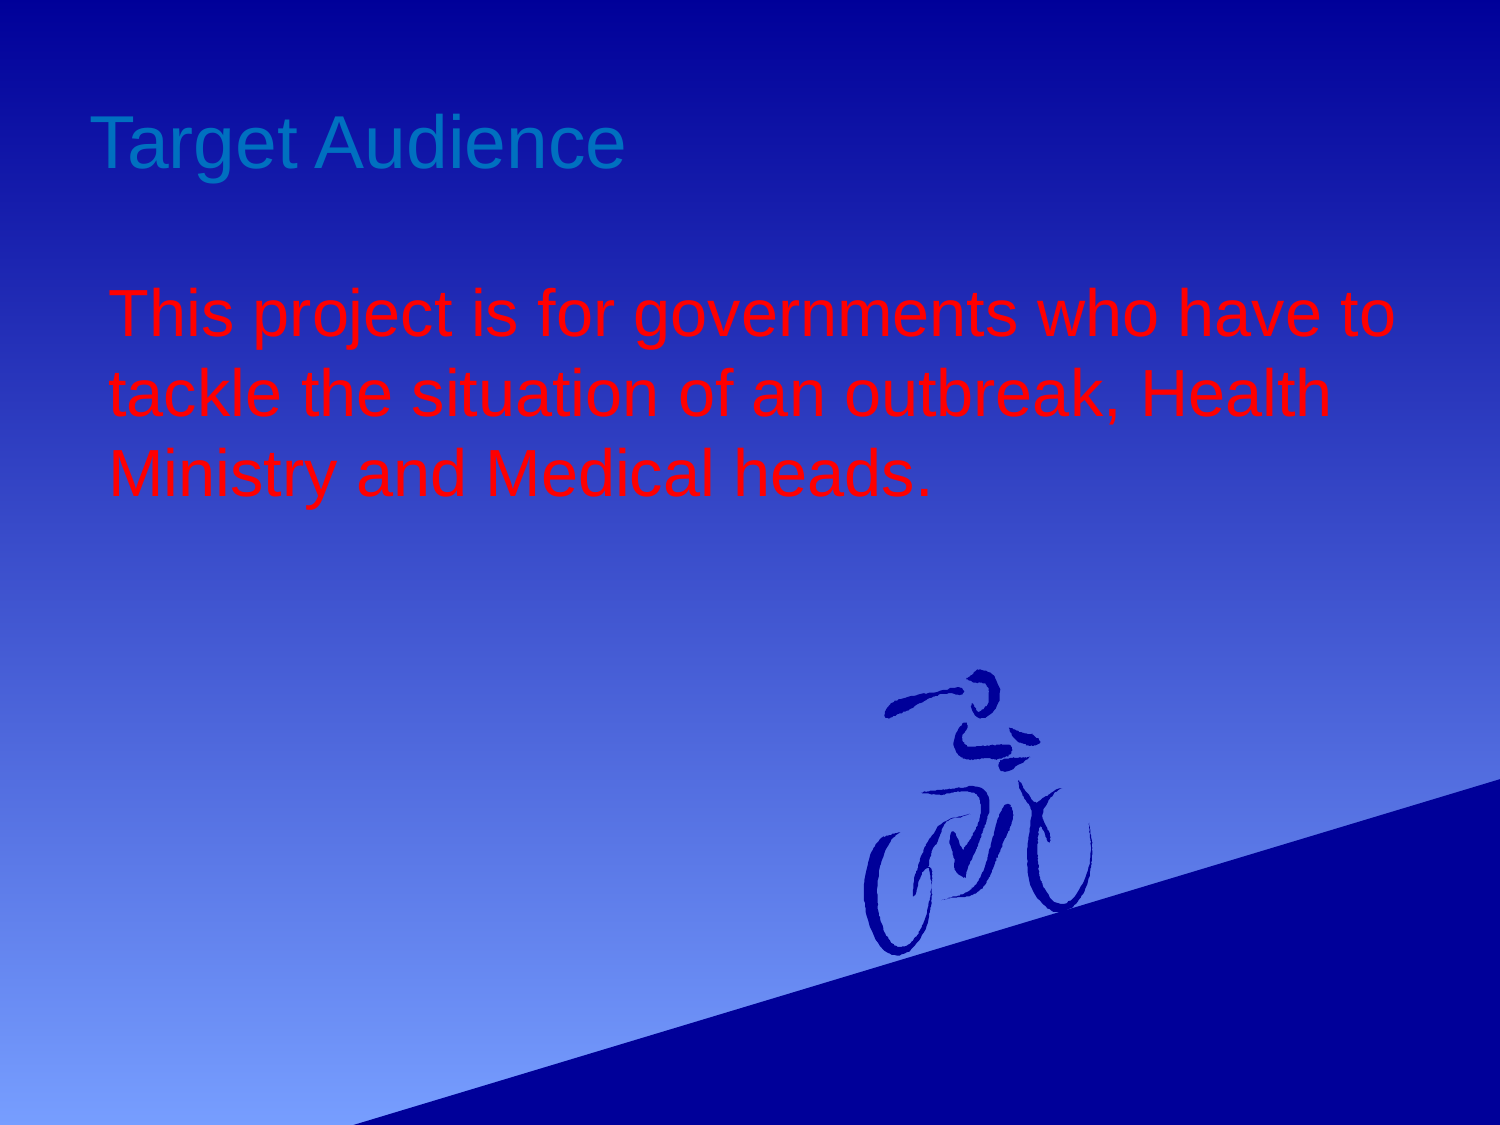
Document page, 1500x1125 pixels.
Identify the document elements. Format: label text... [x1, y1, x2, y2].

title Target Audience [74, 44, 1426, 233]
list This project is for governments who have to tackle the situation of an outbreak, Health Ministry and Medical heads. [74, 262, 1426, 1006]
